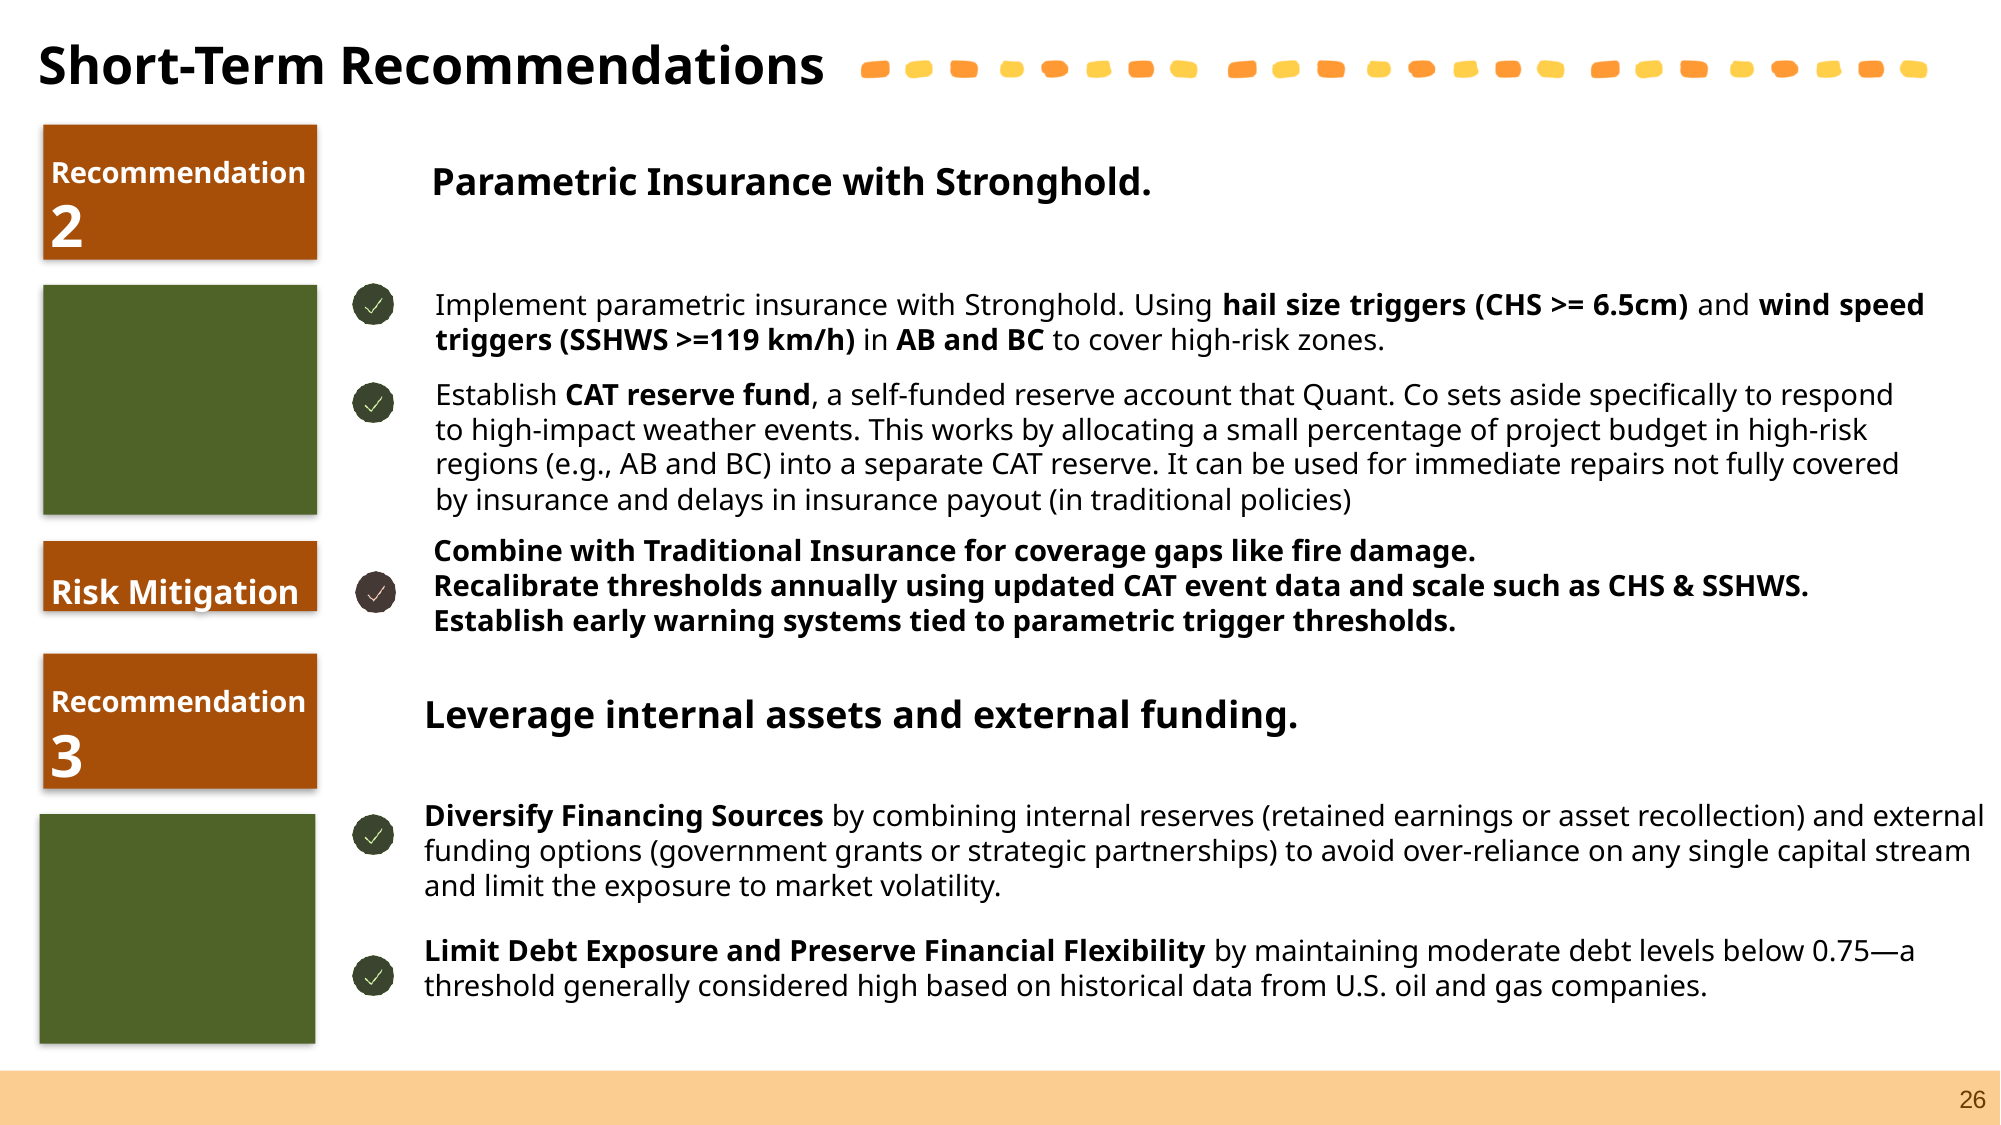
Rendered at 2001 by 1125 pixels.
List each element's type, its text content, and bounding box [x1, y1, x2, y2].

text_box Establish CAT reserve fund, a self-funded reserve account that Quant. Co sets aside specifically to respond to high-impact weather events. This works by allocating a small percentage of project budget in high-risk regions (e.g., AB and BC) into a separate CAT reserve. It can be used for immediate repairs not fully covered by insurance and delays in insurance payout (in traditional policies) [433, 373, 1927, 516]
picture [352, 813, 394, 855]
picture [352, 381, 394, 423]
text_box [43, 284, 318, 515]
text_box Recommendation 3 [43, 653, 318, 789]
text_box Combine with Traditional Insurance for coverage gaps like fire damage. Recalibrate thresholds annually using updated CAT event data and scale such as CHS & SSHWS. Establish early warning systems tied to parametric trigger thresholds. [433, 529, 1908, 637]
title Short-Term Recommendations [36, 30, 2000, 221]
text_box Diversify Financing Sources by combining internal reserves (retained earnings or asset recollection) and external funding options (government grants or strategic partnerships) to avoid over-reliance on any single capital stream and limit the exposure to market volatility. [409, 790, 2000, 911]
text_box Parametric Insurance with Stronghold. [409, 150, 1632, 211]
text_box Leverage internal assets and external funding. [409, 683, 1380, 744]
text_box [0, 1069, 2000, 1125]
text_box Limit Debt Exposure and Preserve Financial Flexibility by maintaining moderate debt levels below 0.75—a threshold generally considered high based on historical data from U.S. oil and gas companies. [409, 925, 1990, 1011]
picture [352, 283, 394, 325]
text_box [39, 814, 316, 1044]
picture [354, 571, 396, 613]
text_box Recommendation 2 [43, 124, 318, 260]
picture [352, 954, 394, 996]
picture [801, 0, 2000, 150]
text_box Implement parametric insurance with Stronghold. Using hail size triggers (CHS >= 6.5cm) and wind speed triggers (SSHWS >=119 km/h) in AB and BC to cover high-risk zones. [433, 283, 1927, 356]
text_box Risk Mitigation [43, 541, 318, 612]
